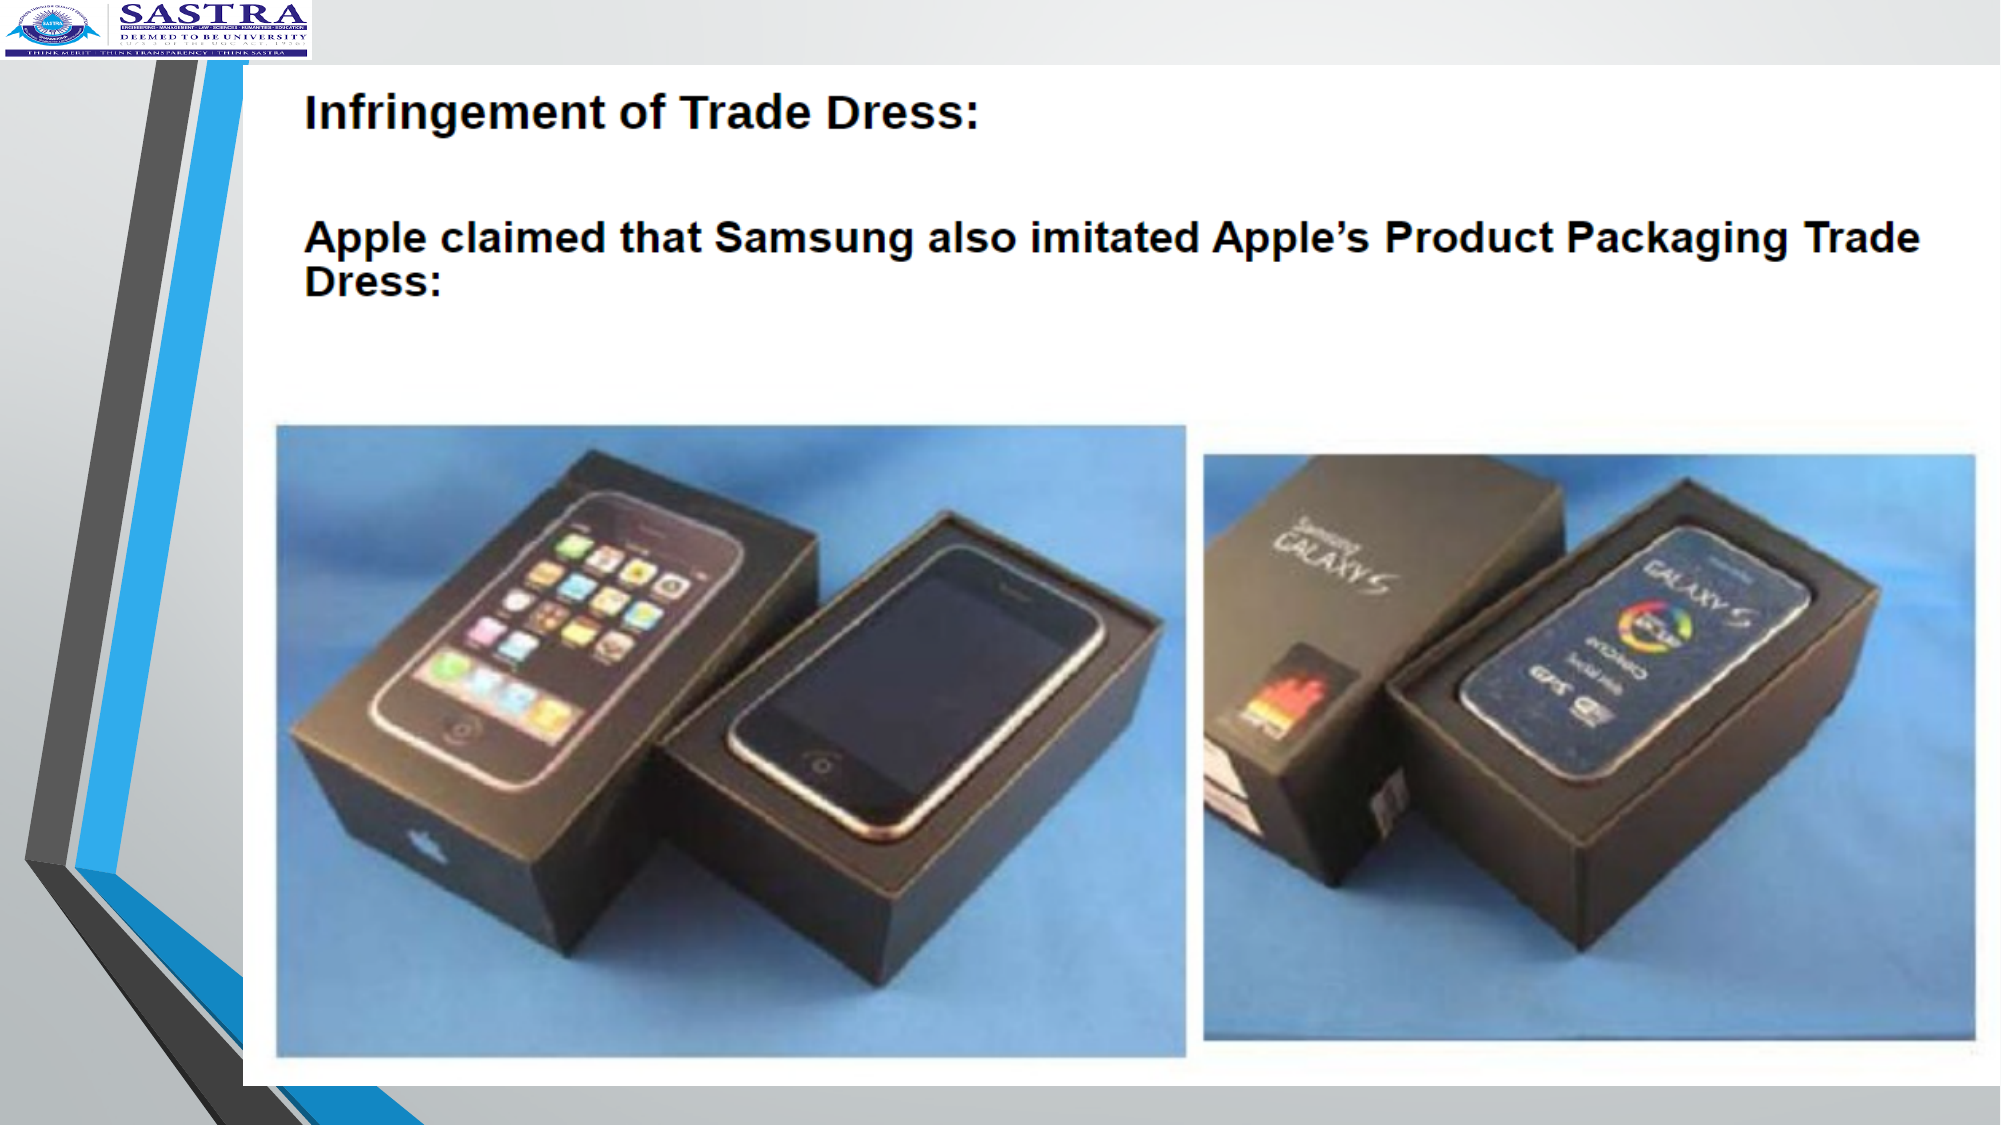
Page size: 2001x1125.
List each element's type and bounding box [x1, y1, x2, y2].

picture [243, 65, 2000, 1086]
picture [0, 0, 312, 60]
